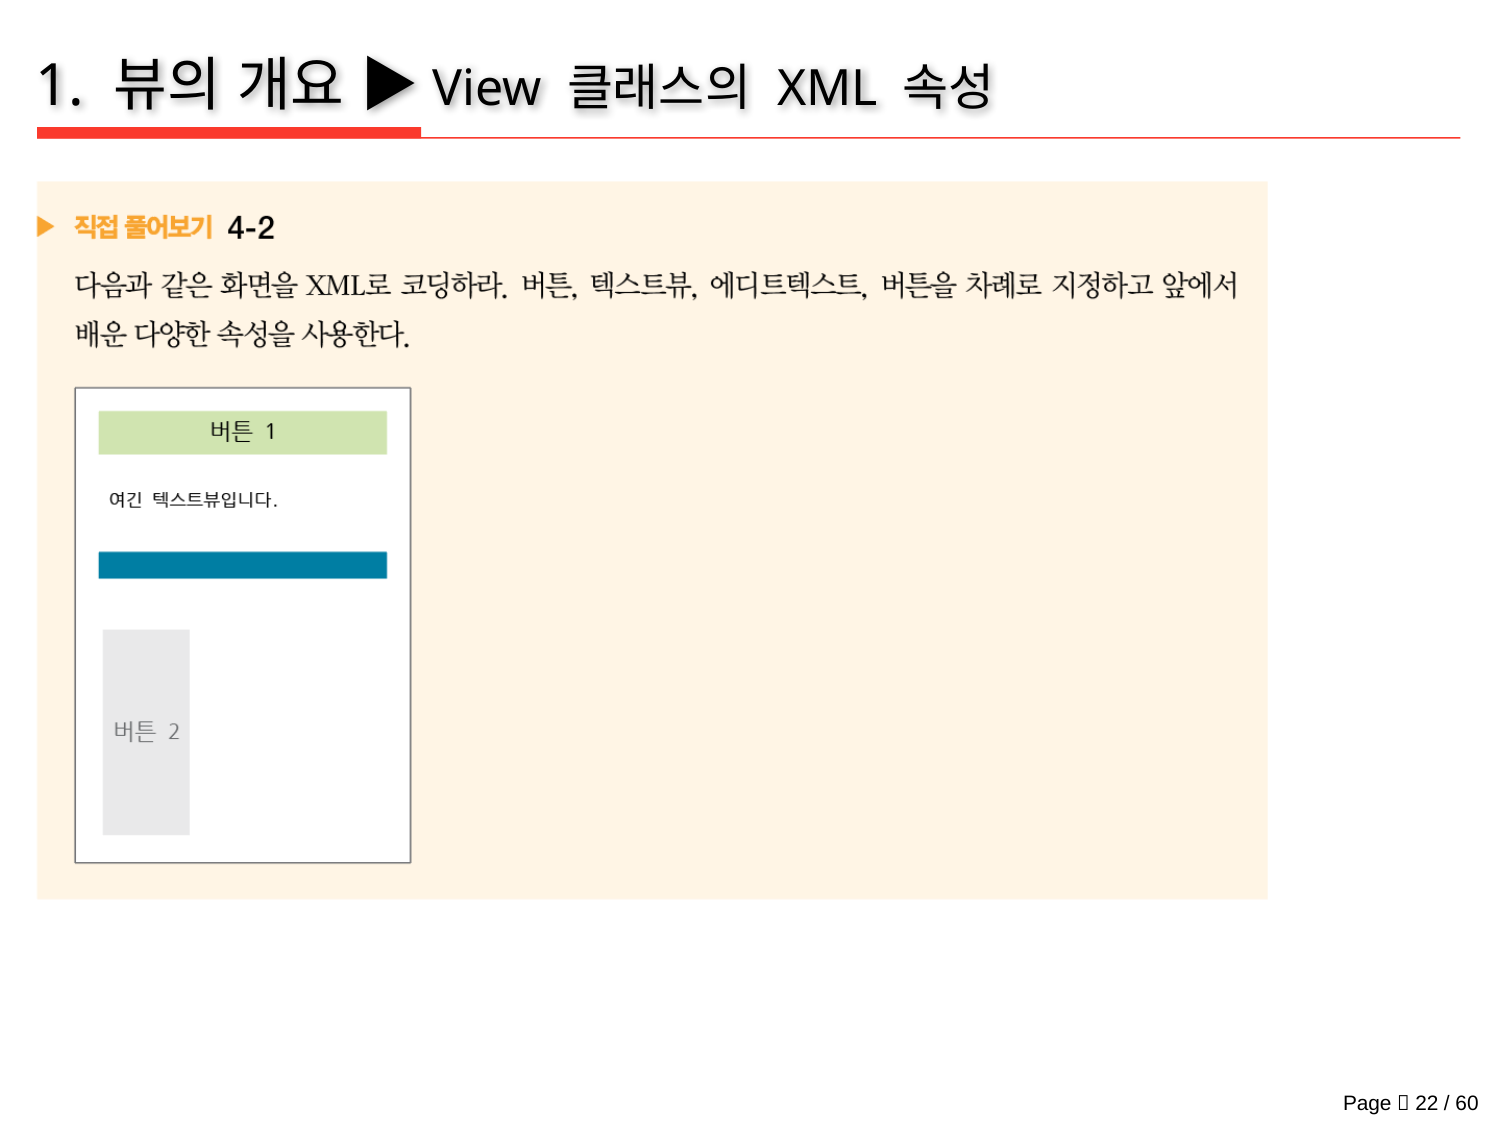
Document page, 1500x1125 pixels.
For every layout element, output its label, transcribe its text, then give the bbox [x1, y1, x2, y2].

title 1. 뷰의 개요 ▶View 클래스의 XML 속성 [35, 47, 1434, 142]
picture [26, 169, 1275, 911]
